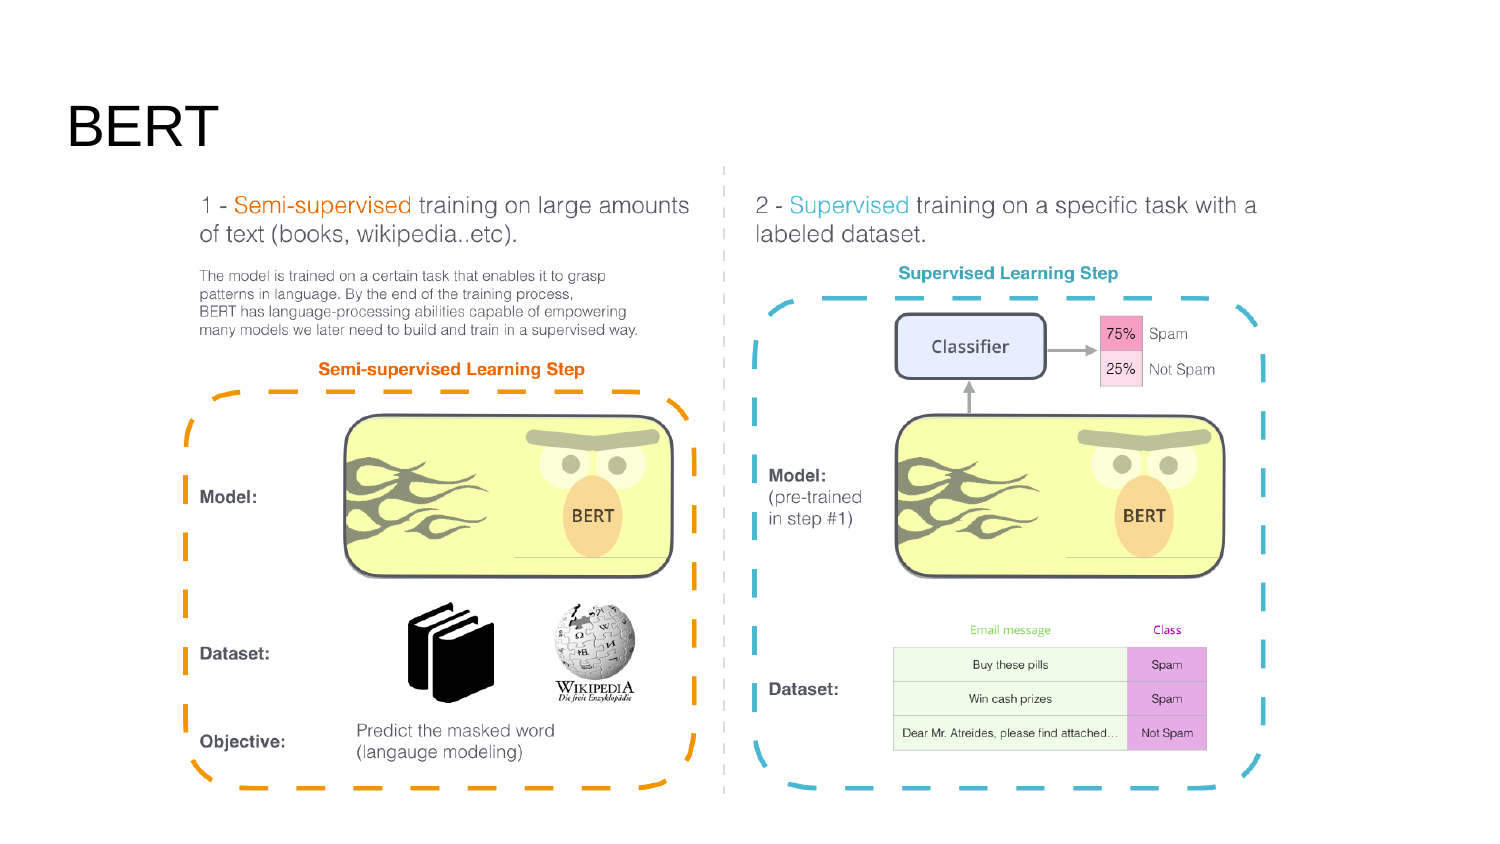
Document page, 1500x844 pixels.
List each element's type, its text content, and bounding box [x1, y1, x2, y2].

title BERT [51, 72, 1449, 167]
picture [153, 166, 1293, 794]
